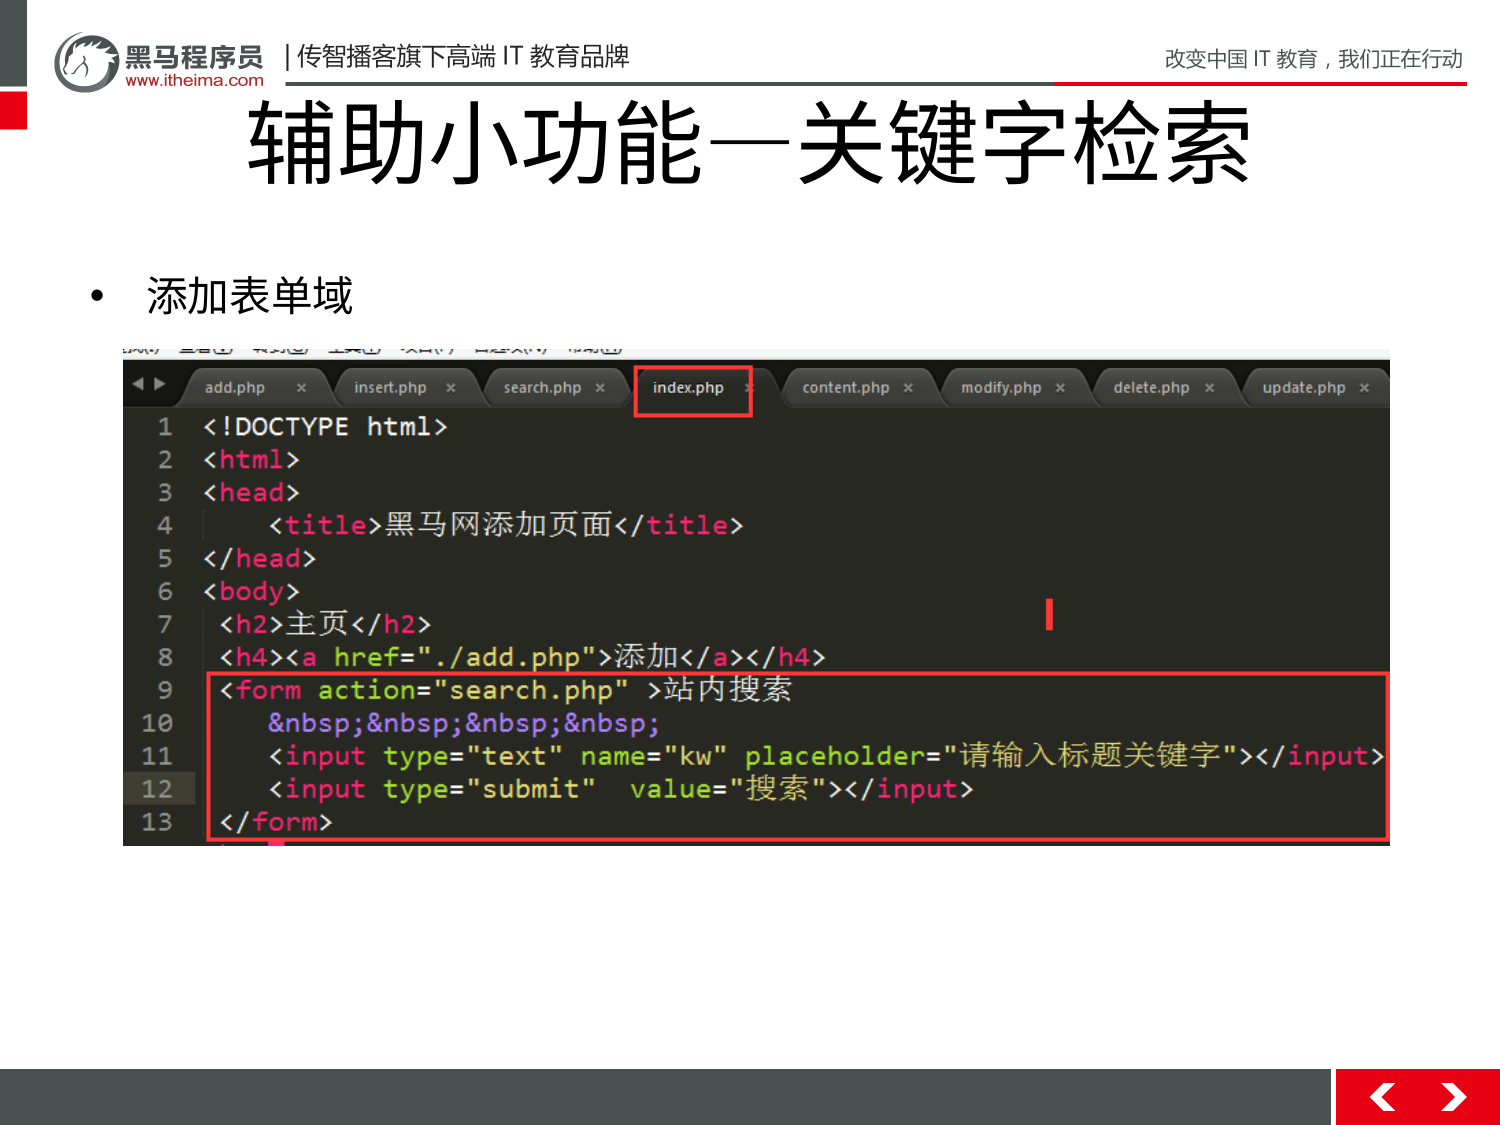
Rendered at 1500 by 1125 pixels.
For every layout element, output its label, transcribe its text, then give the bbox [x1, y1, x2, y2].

picture [0, 0, 1500, 1125]
title 辅助小功能—关键字检索 [75, 78, 1425, 262]
list 添加表单域 [75, 262, 1425, 1005]
